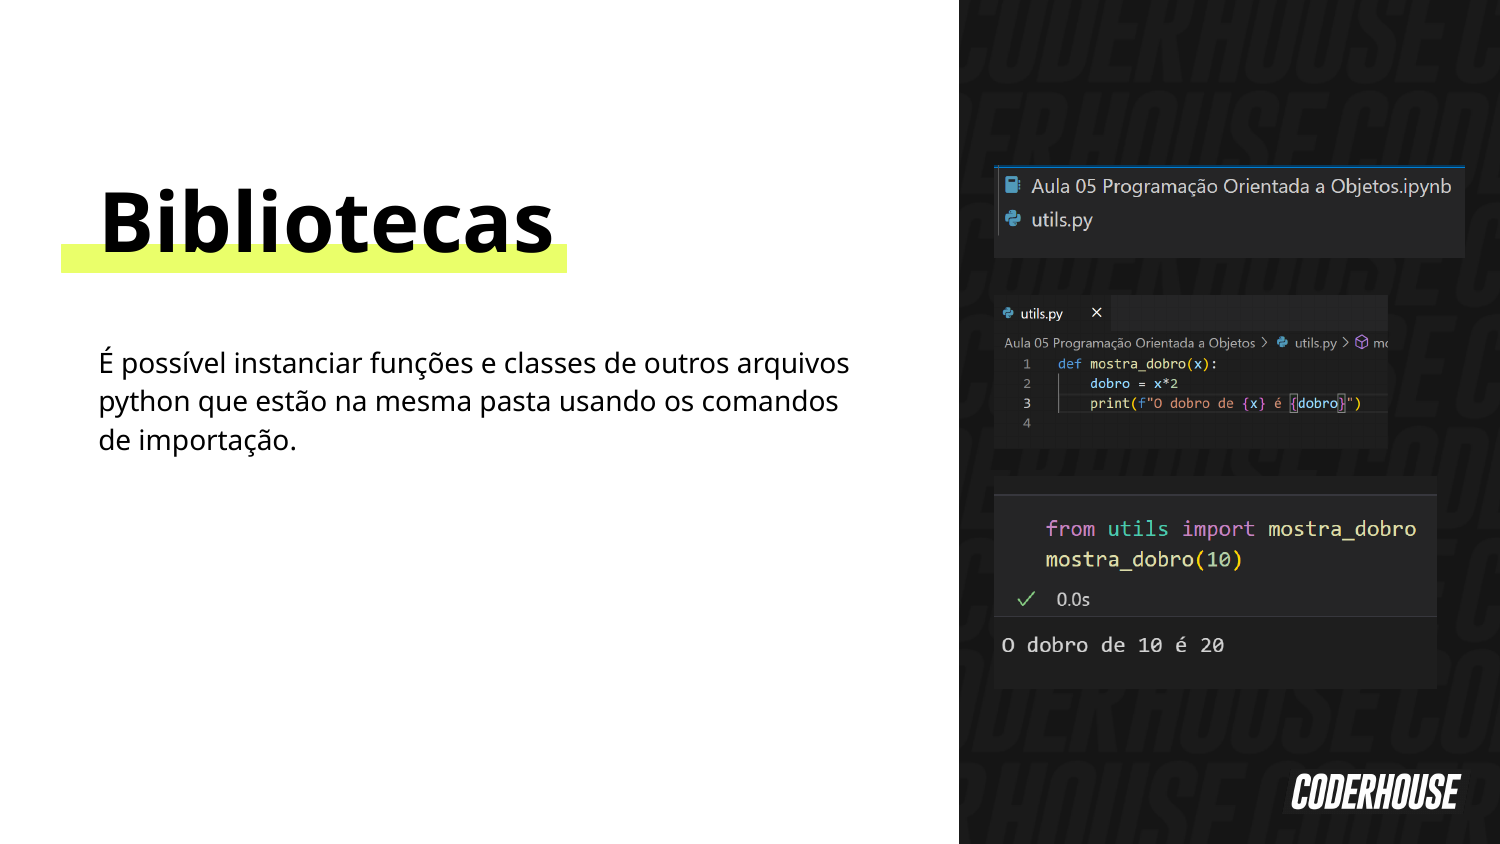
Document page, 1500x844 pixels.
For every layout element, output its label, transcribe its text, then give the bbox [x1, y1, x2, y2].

text_box [61, 244, 83, 273]
text_box Bibliotecas [83, 165, 953, 286]
text_box É possível instanciar funções e classes de outros arquivos python que estão na mesma pasta usando os comandos de importação. [83, 325, 880, 599]
picture [958, 0, 1500, 844]
